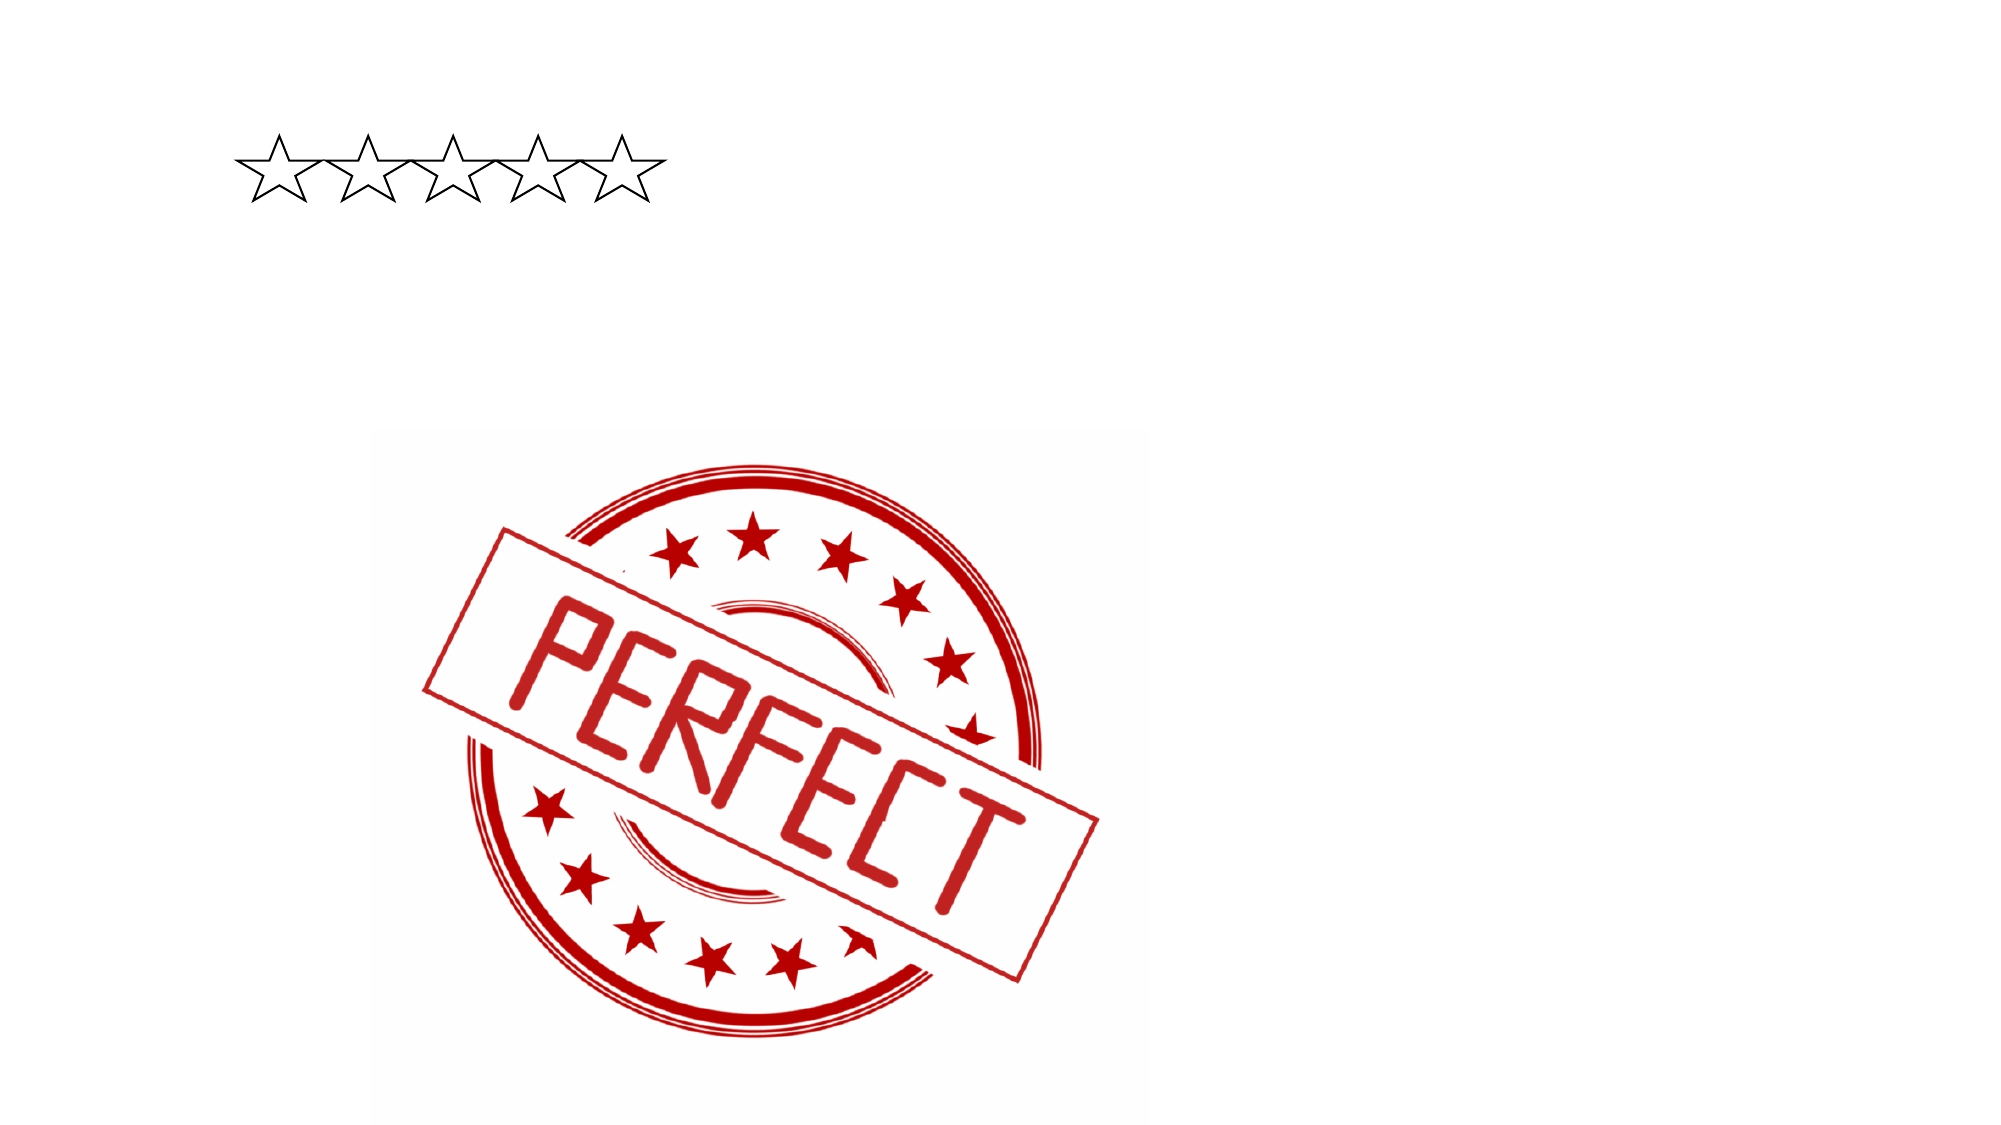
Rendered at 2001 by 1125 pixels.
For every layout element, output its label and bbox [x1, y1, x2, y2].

picture [370, 429, 1150, 1125]
text_box [237, 135, 665, 201]
